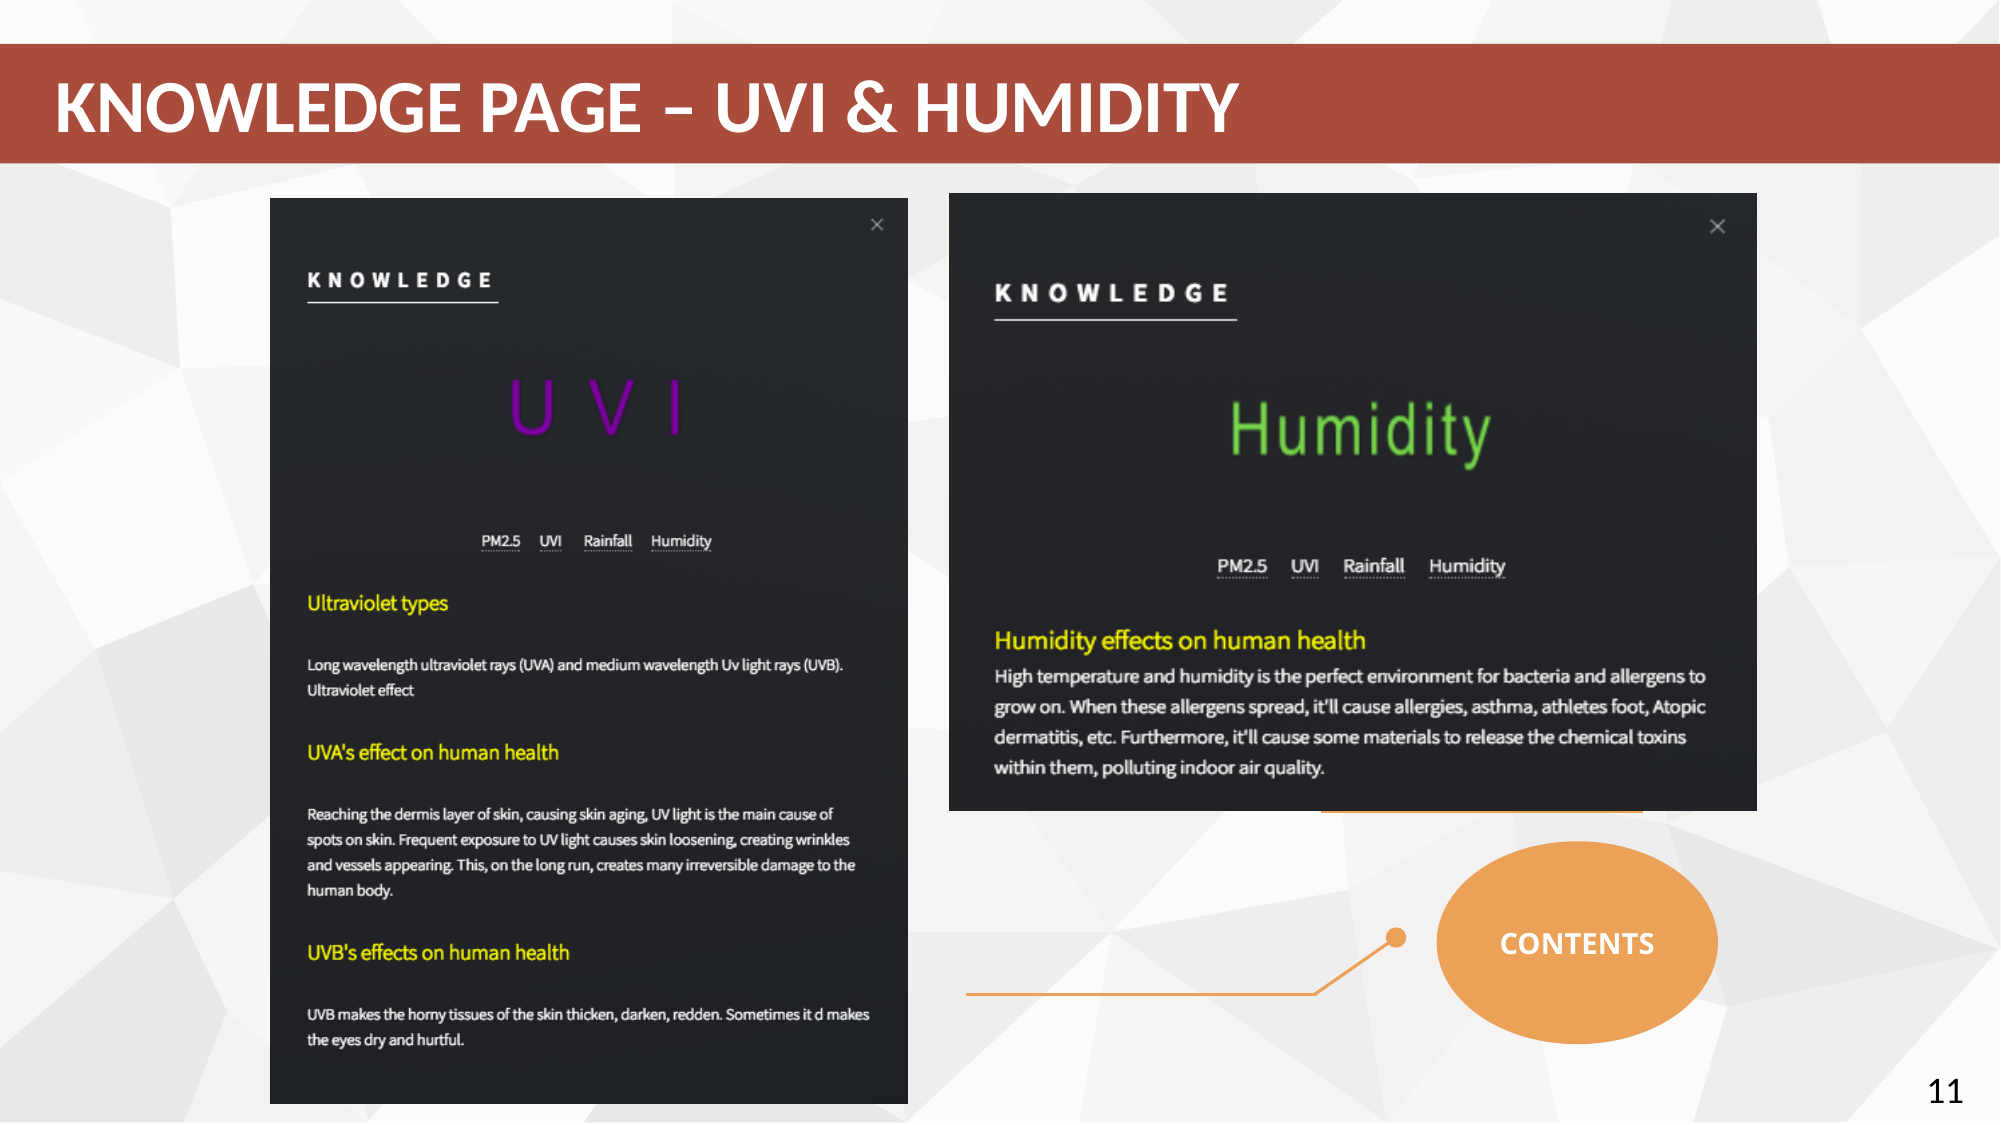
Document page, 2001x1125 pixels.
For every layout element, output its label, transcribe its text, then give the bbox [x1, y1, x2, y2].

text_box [965, 937, 1396, 995]
picture [270, 198, 908, 1104]
text_box 11 [1911, 1058, 1980, 1118]
text_box KNOWLEDGE PAGE – UVI & HUMIDITY [40, 50, 1266, 156]
text_box CONTENTS [1437, 842, 1717, 1043]
picture [949, 193, 1757, 811]
text_box [0, 43, 2000, 164]
